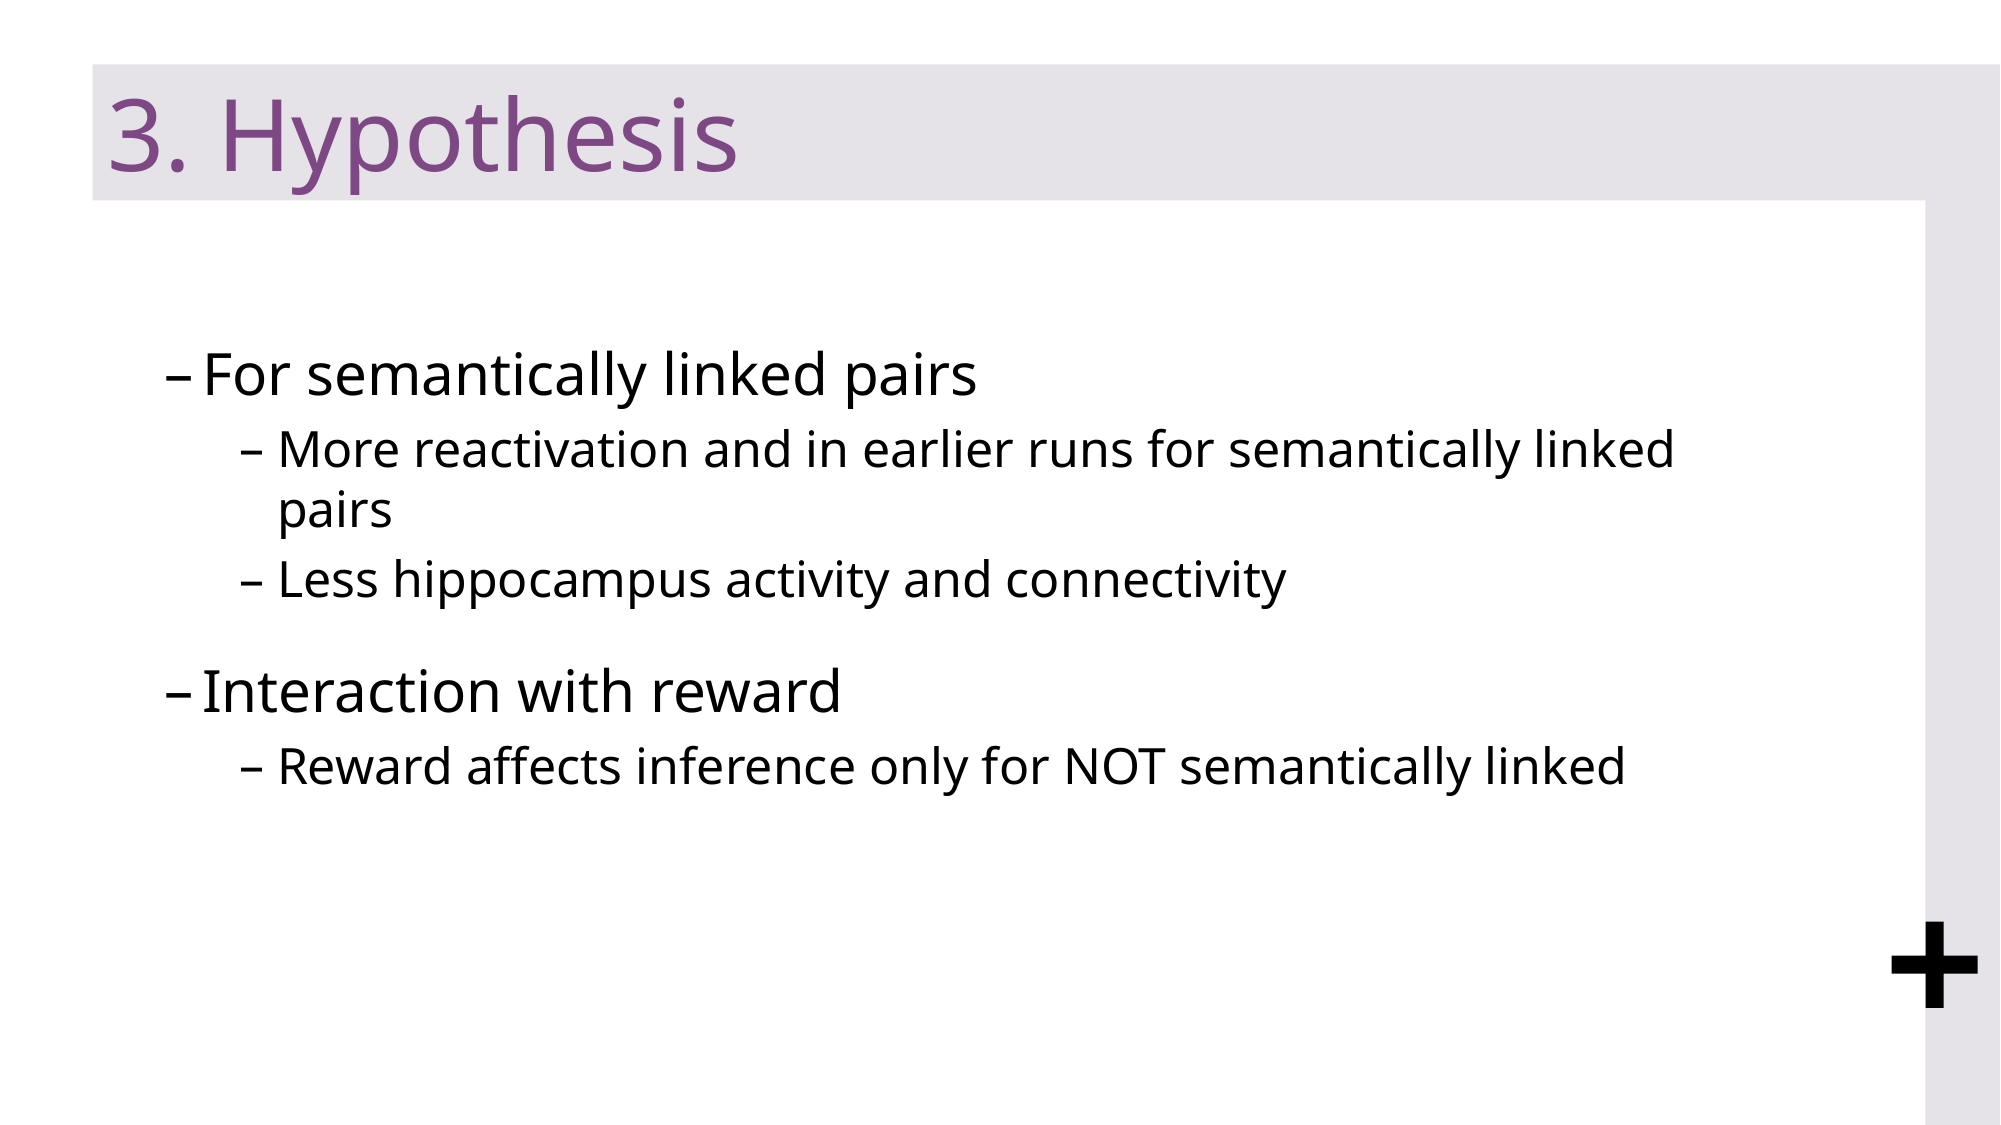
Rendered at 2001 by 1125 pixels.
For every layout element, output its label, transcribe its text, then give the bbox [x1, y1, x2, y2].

text_box 3. Hypothesis [92, 64, 2000, 201]
list For semantically linked pairs More reactivation and in earlier runs for semantically linked pairs Less hippocampus activity and connectivity Interaction with reward Reward affects inference only for NOT semantically linked [149, 329, 1726, 961]
